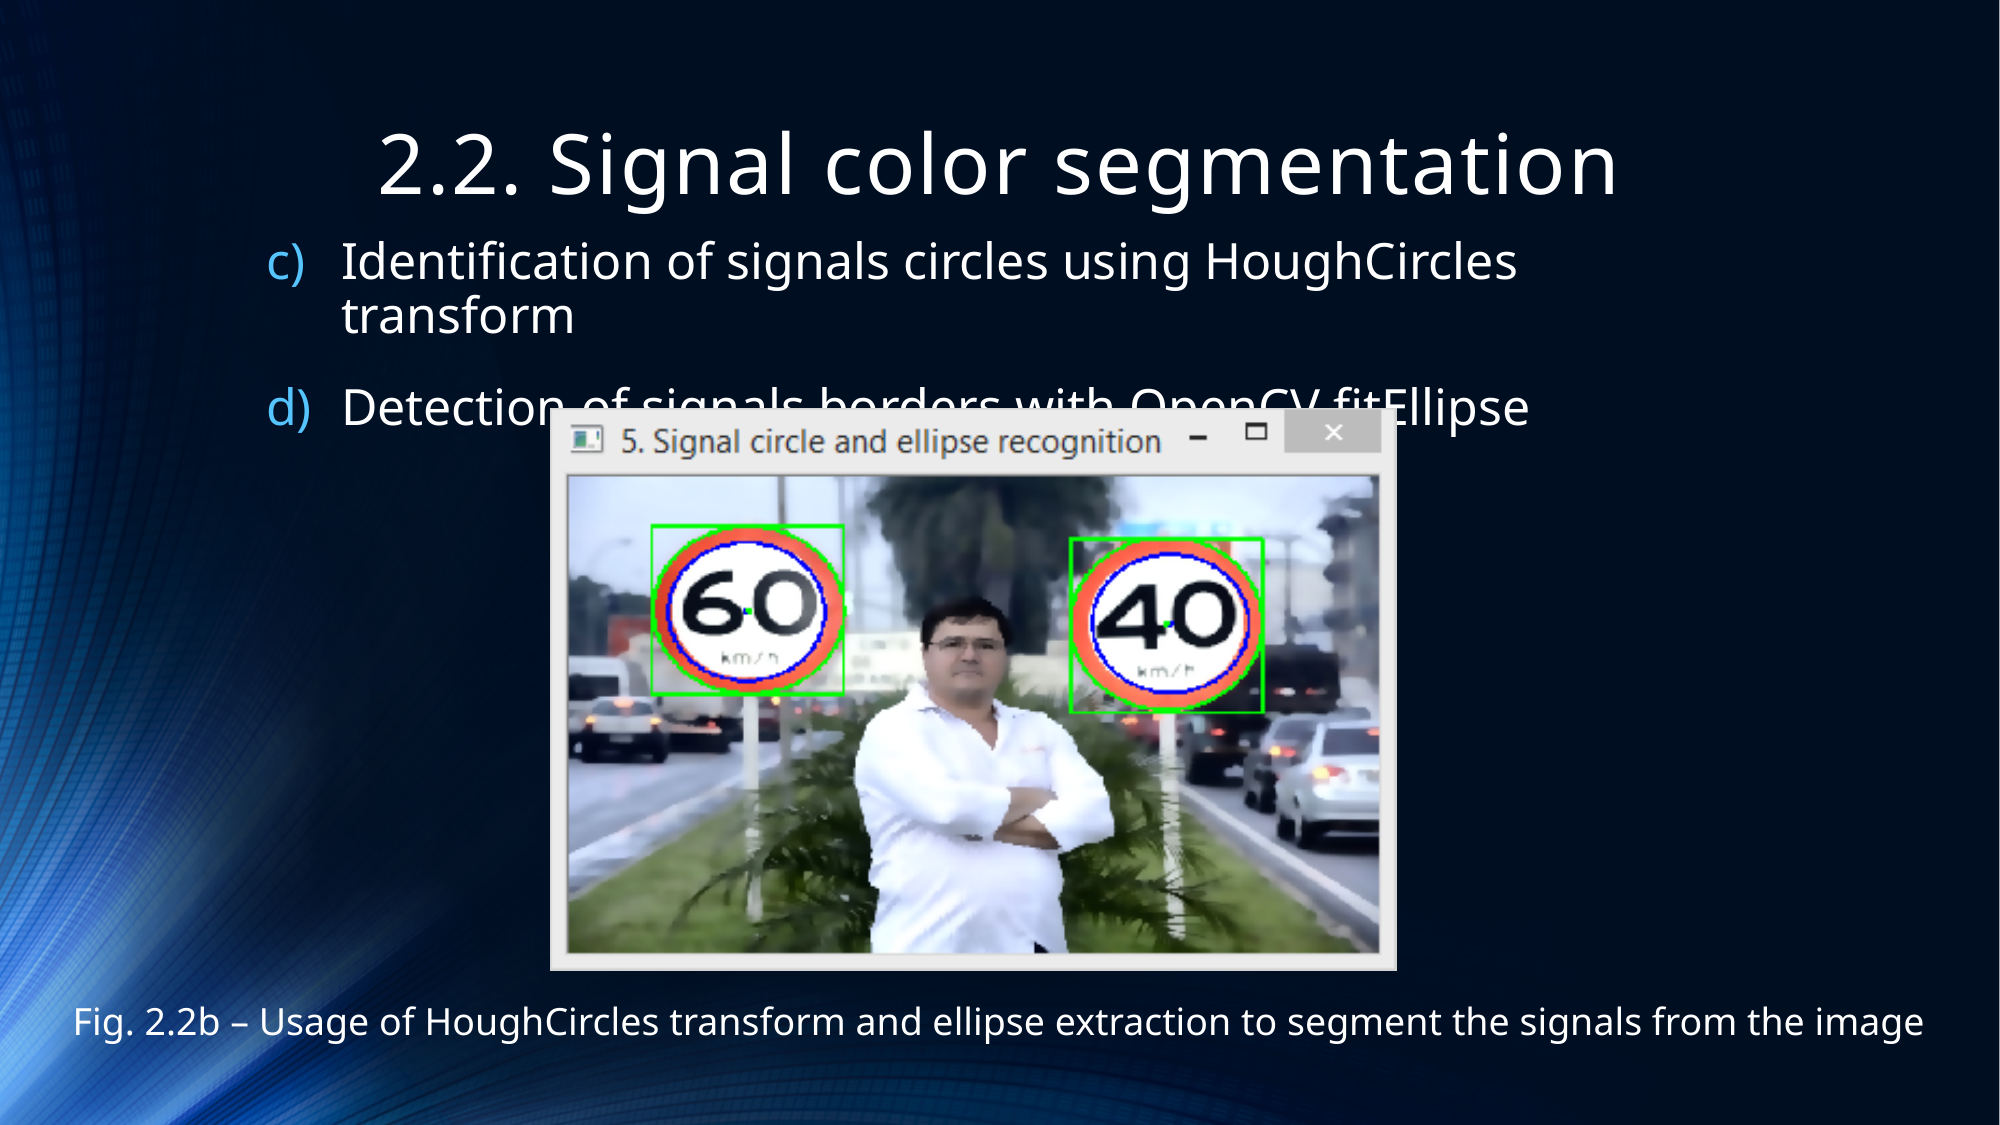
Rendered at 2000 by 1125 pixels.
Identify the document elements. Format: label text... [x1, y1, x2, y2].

text_box Fig. 2.2b – Usage of HoughCircles transform and ellipse extraction to segment the signals from the image [57, 996, 1942, 1052]
picture [0, 0, 2000, 1125]
text_box Identification of signals circles using HoughCircles transform Detection of signals borders with OpenCV fitEllipse [251, 229, 1750, 409]
title 2.2. Signal color segmentation [249, 62, 1750, 220]
